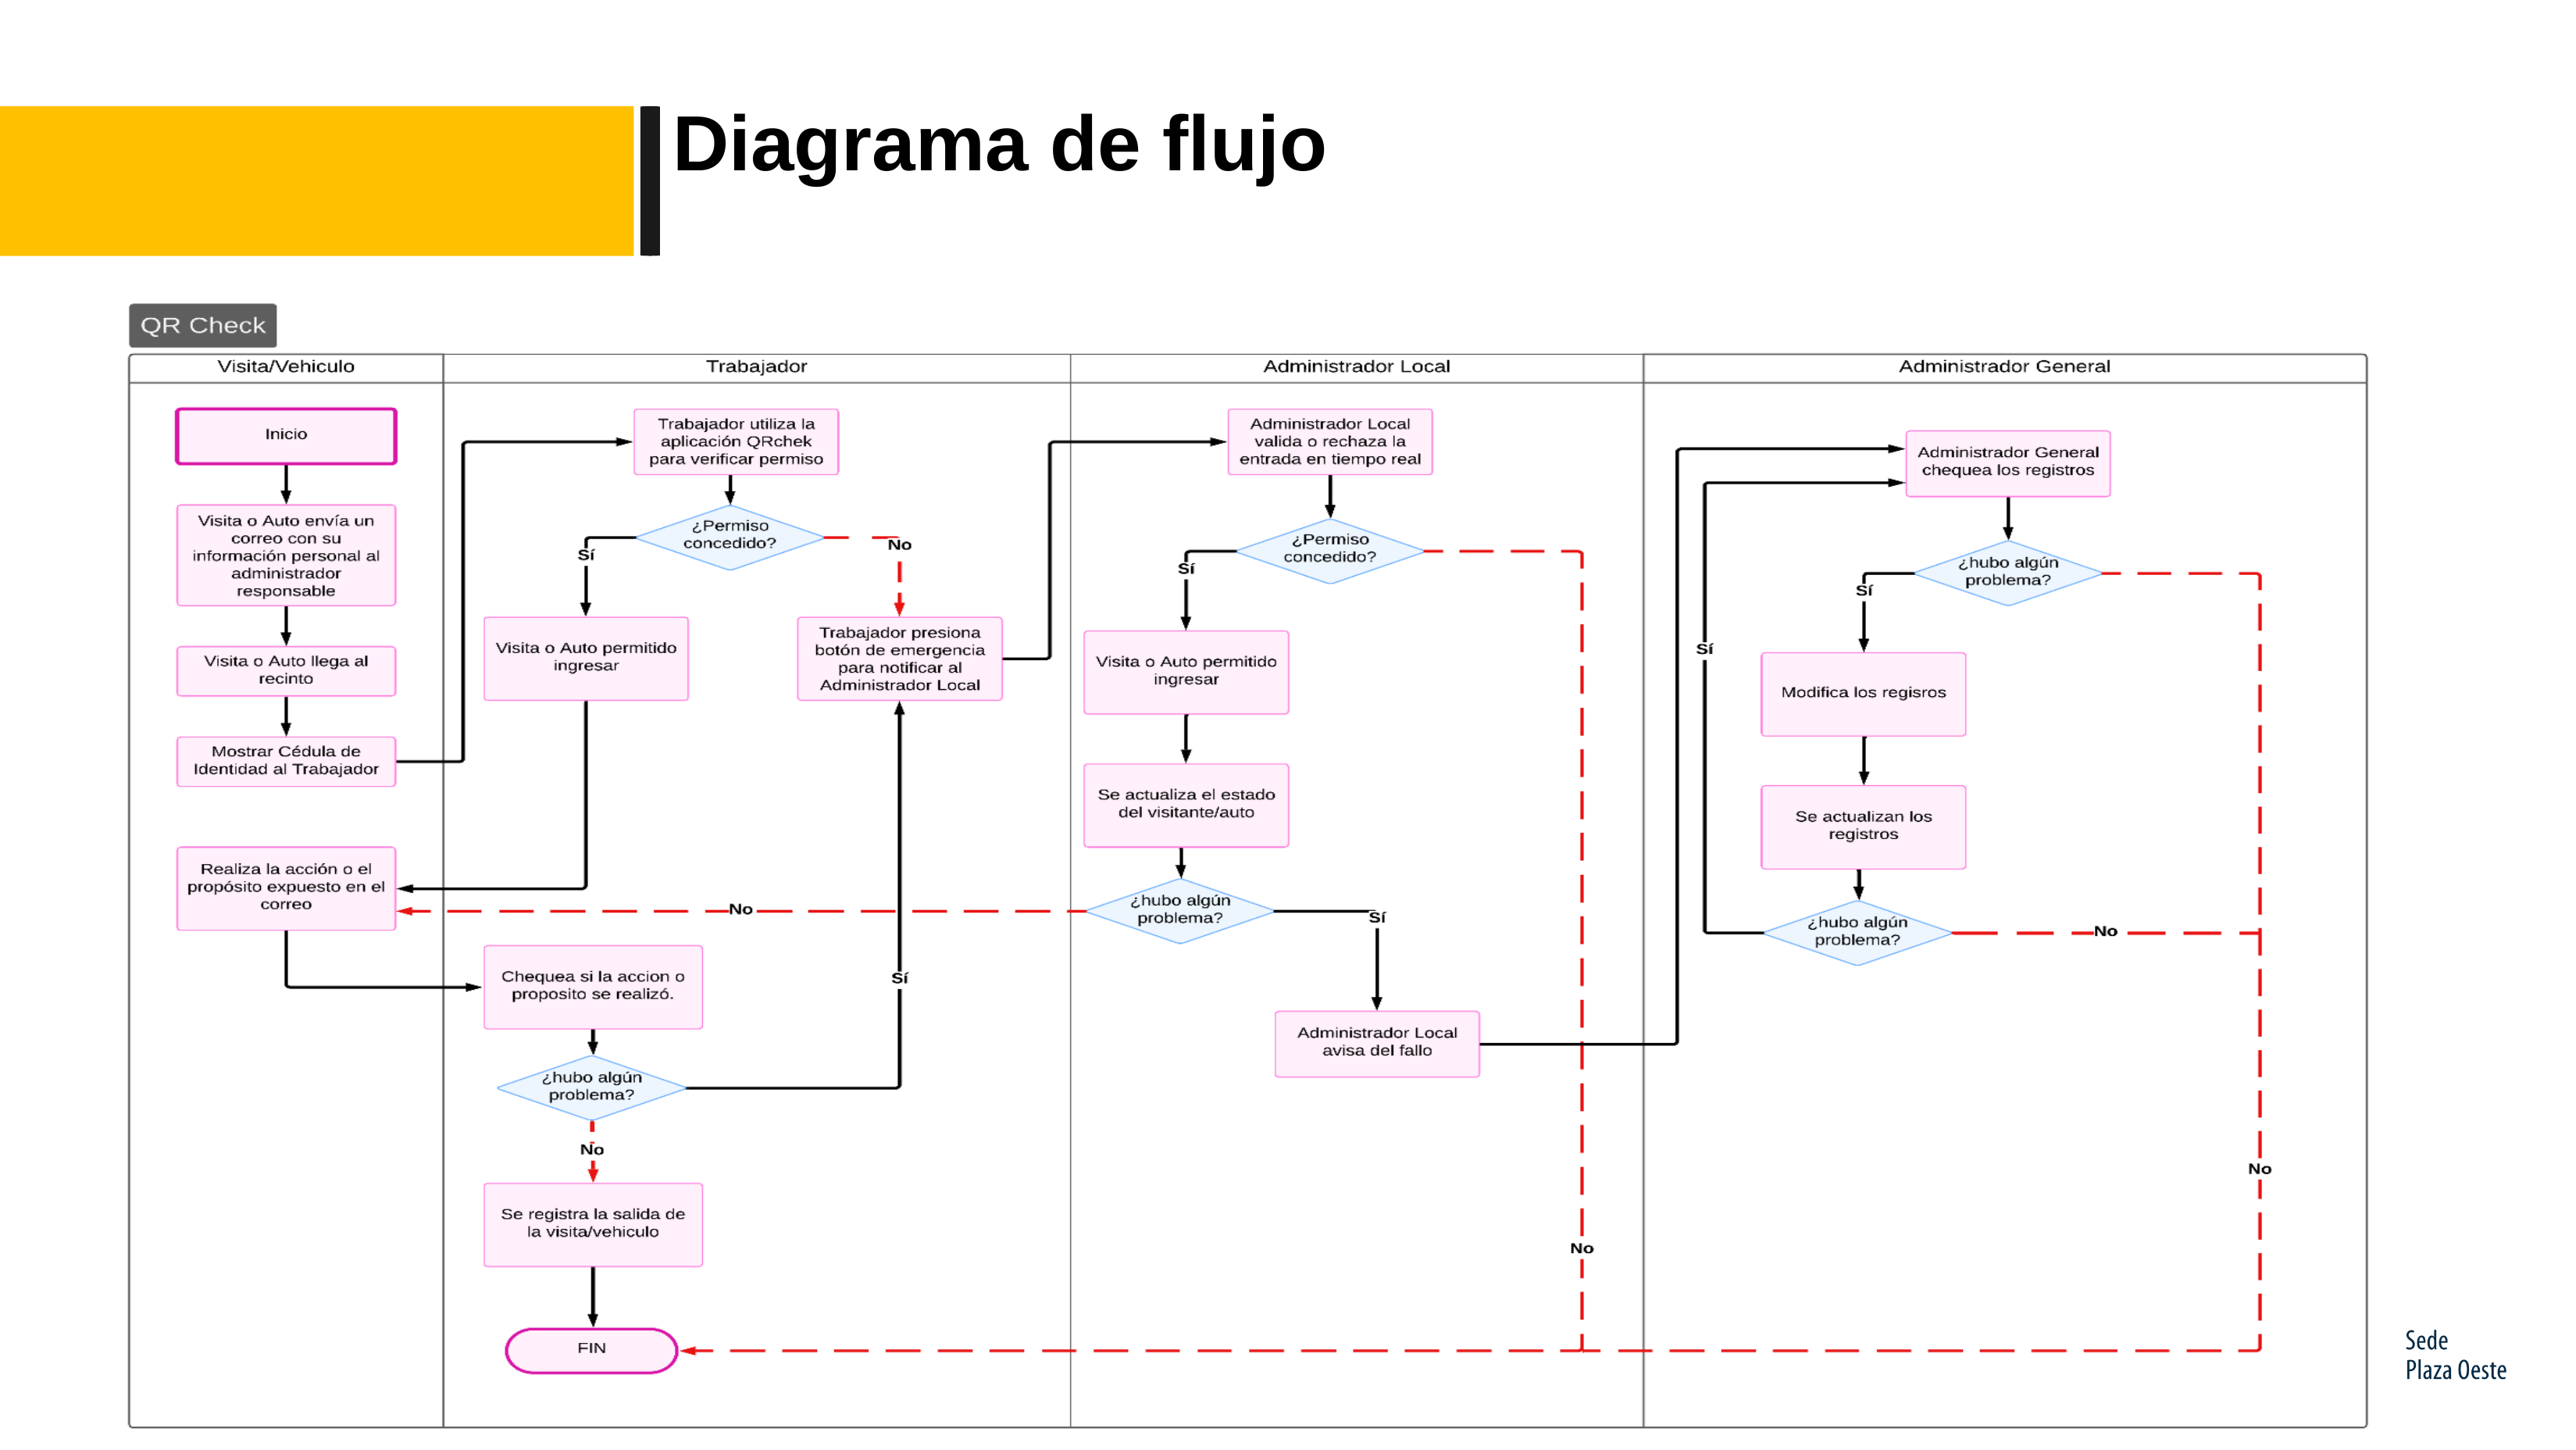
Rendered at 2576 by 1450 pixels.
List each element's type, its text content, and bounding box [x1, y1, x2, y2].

picture [102, 282, 2512, 1450]
list Diagrama de flujo [673, 92, 1639, 279]
